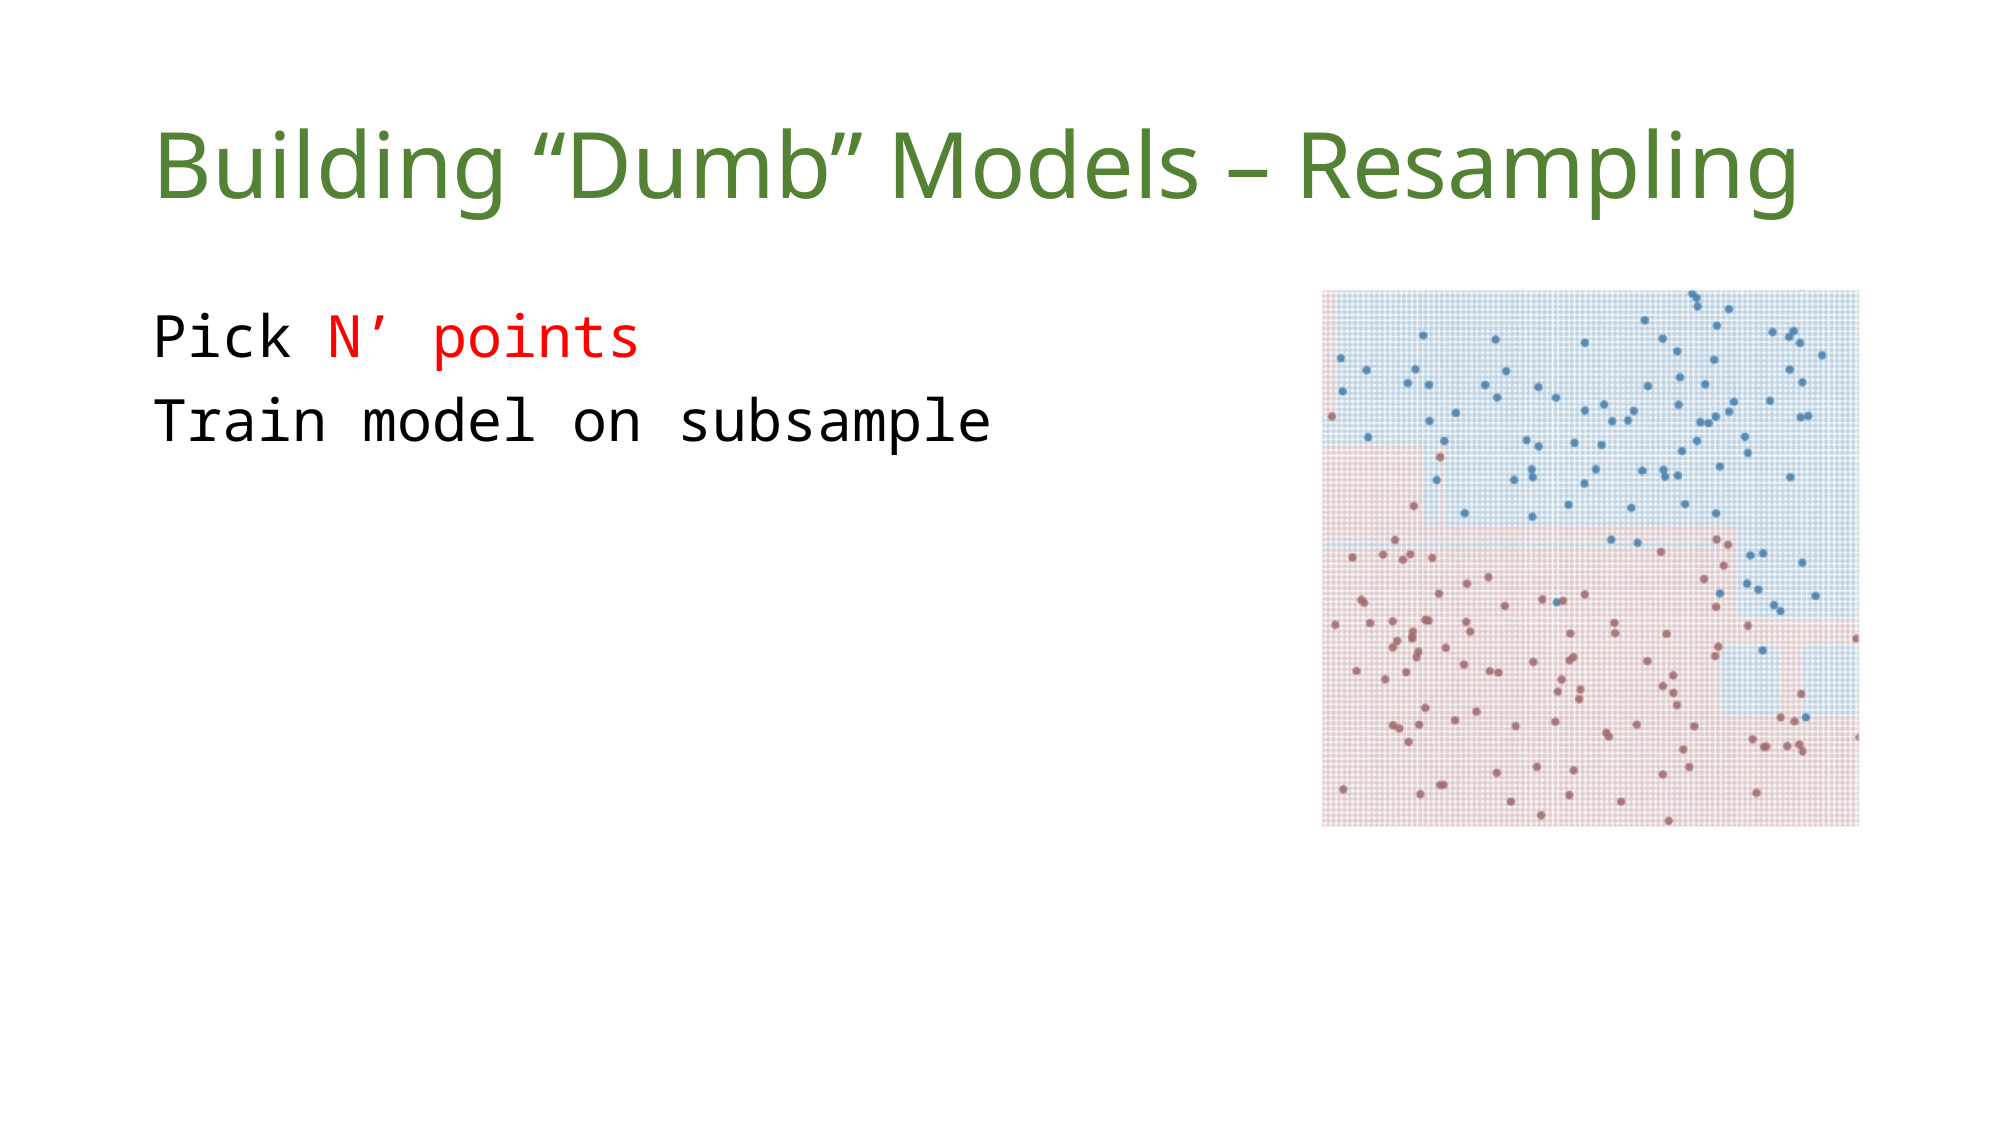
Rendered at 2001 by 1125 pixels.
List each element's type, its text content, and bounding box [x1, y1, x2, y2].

picture [1318, 285, 1863, 831]
list Pick N’ points Train model on subsample [137, 299, 1863, 1014]
title Building “Dumb” Models – Resampling [137, 59, 1863, 278]
